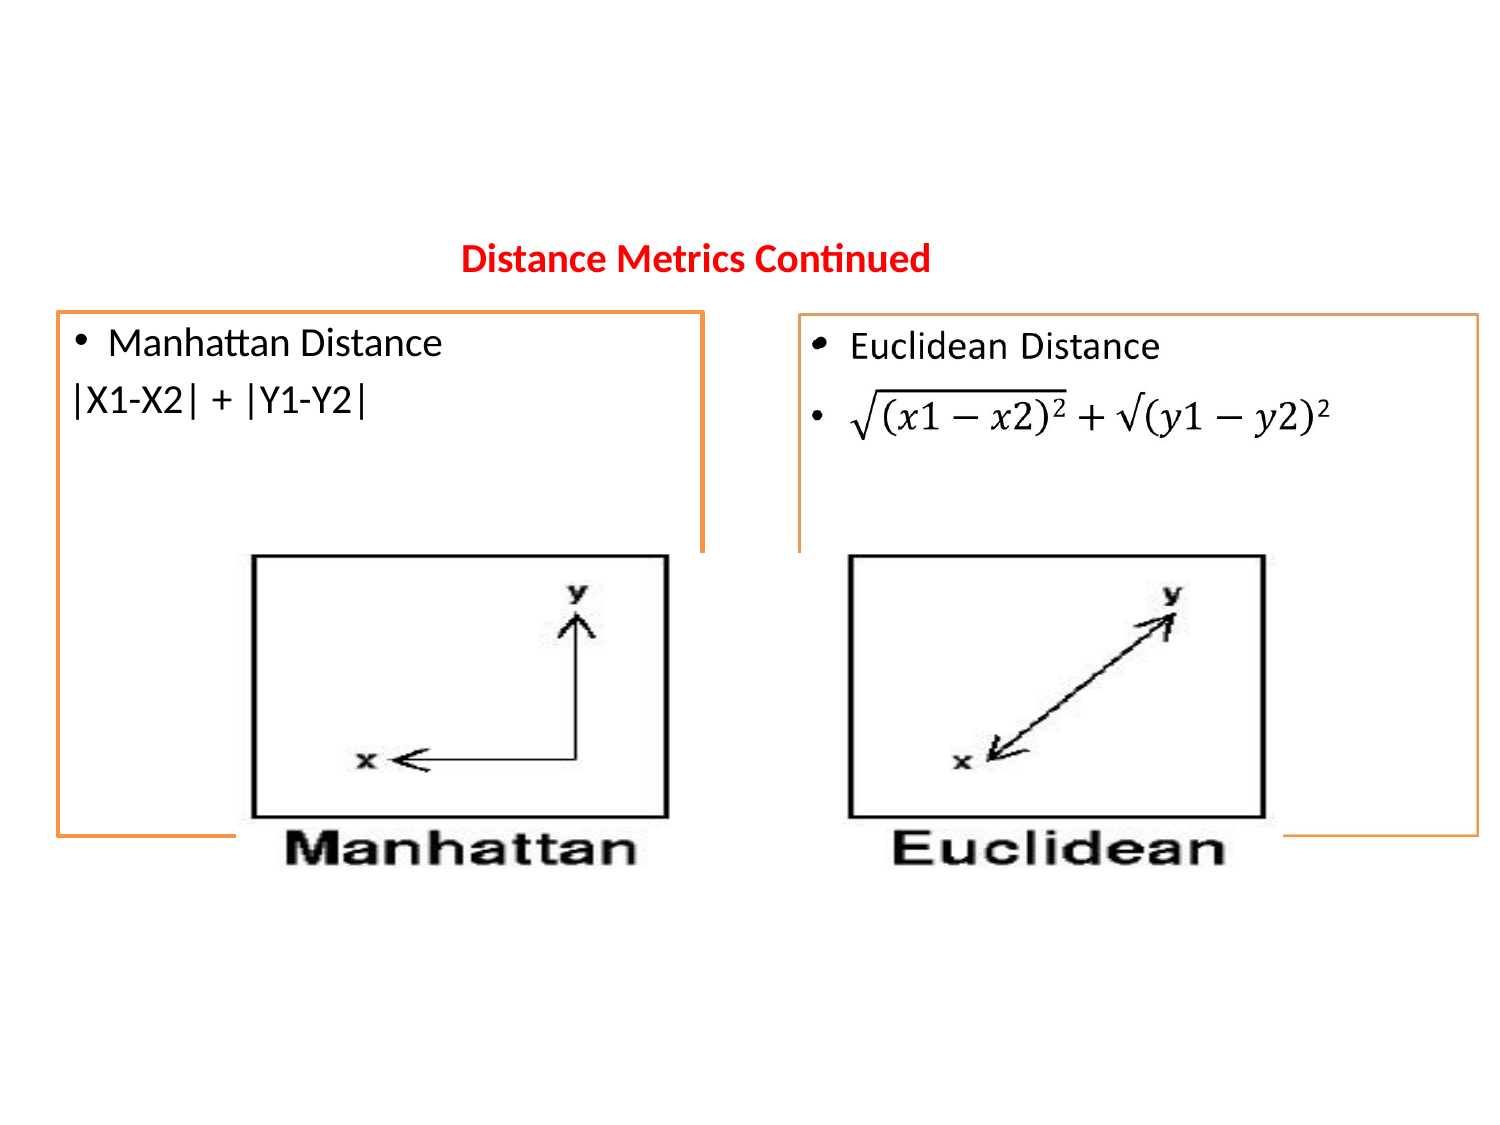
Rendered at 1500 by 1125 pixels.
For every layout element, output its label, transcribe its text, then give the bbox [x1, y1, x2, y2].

text_box Distance Metrics Continued [459, 230, 933, 282]
text_box [58, 312, 703, 837]
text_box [236, 535, 1284, 881]
text_box Manhattan Distance |X1-X2| + |Y1-Y2| [66, 305, 447, 423]
picture [797, 312, 1479, 837]
